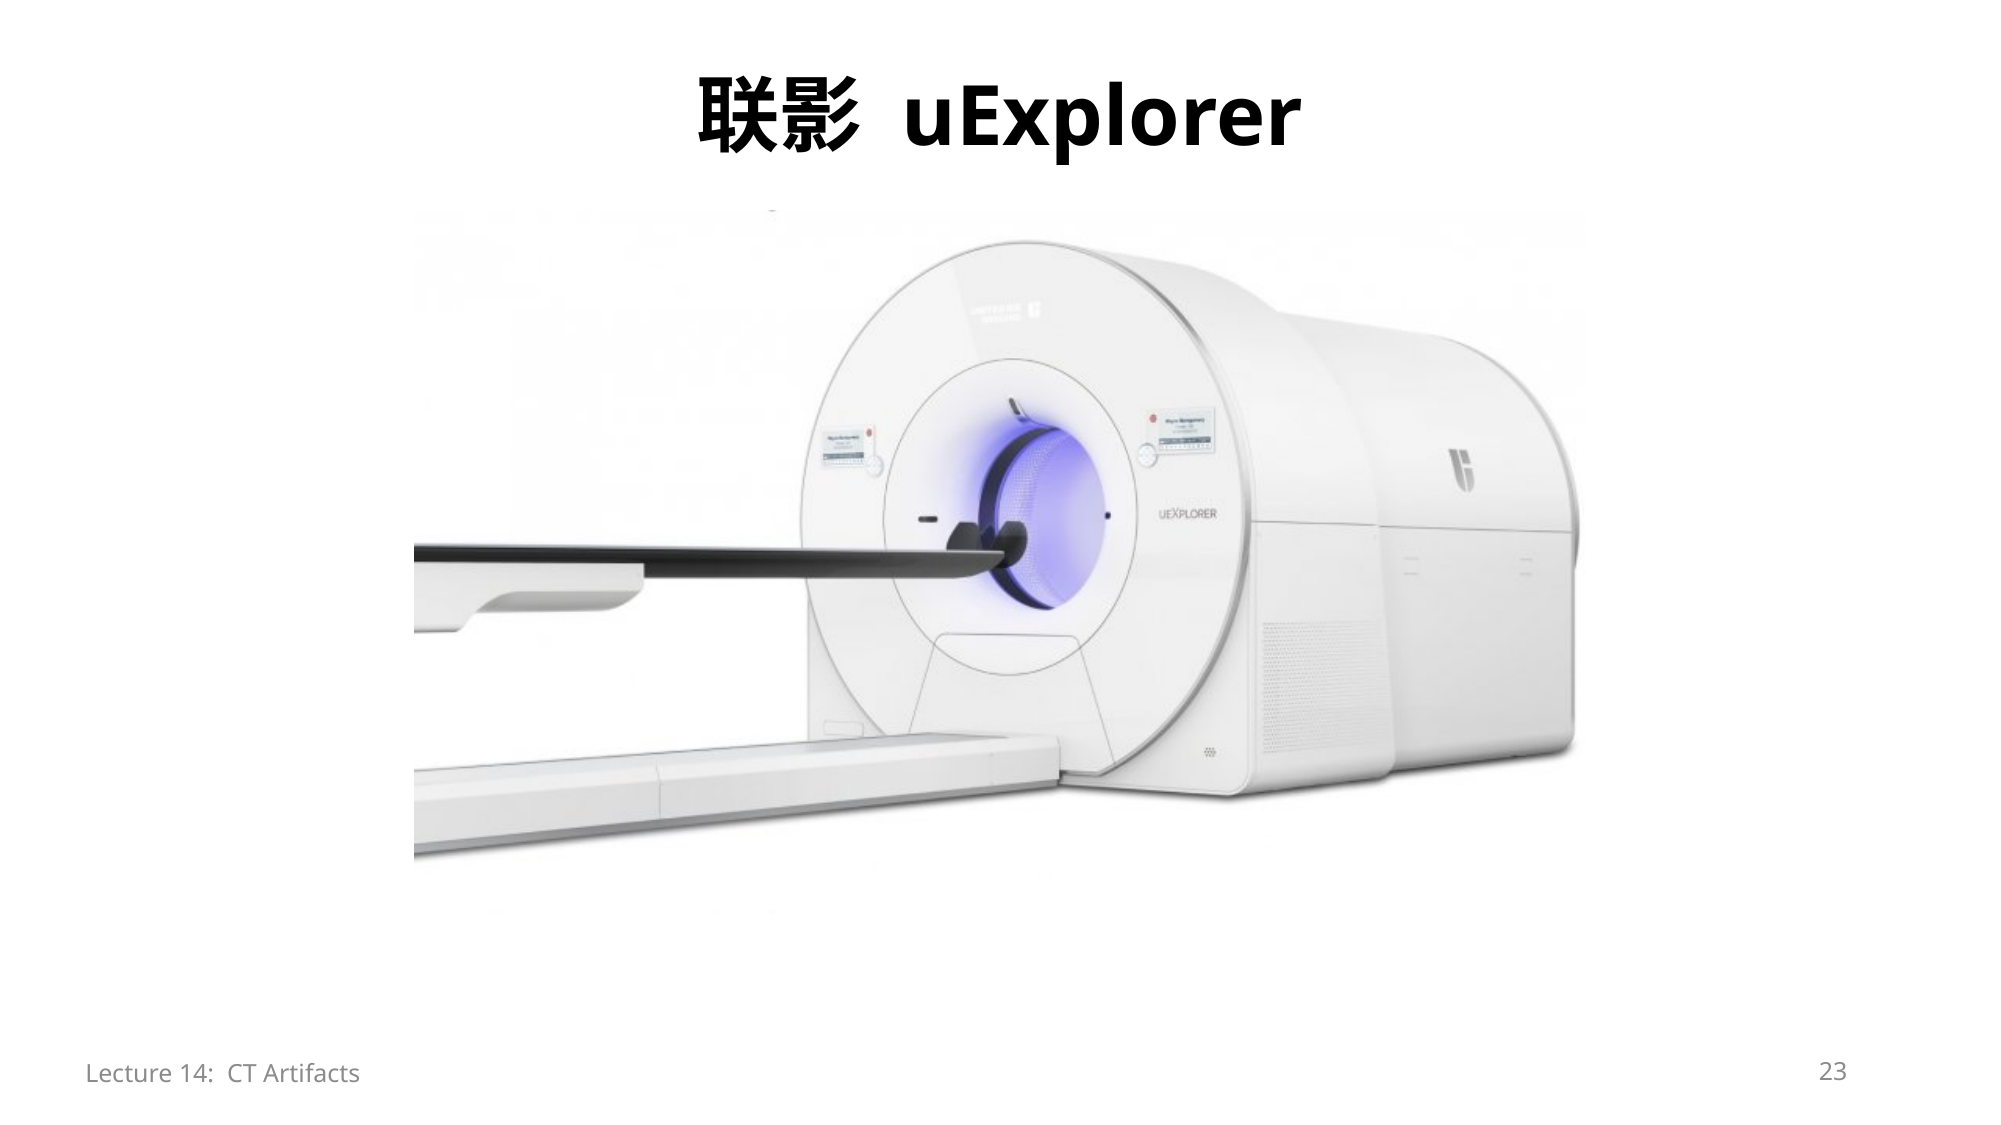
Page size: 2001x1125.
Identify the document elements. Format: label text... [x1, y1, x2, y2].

title 联影 uExplorer [137, 59, 1863, 177]
slide_number 23 [1412, 1042, 1863, 1103]
slide_number Lecture 14: CT Artifacts [70, 1042, 619, 1103]
picture [413, 210, 1586, 914]
